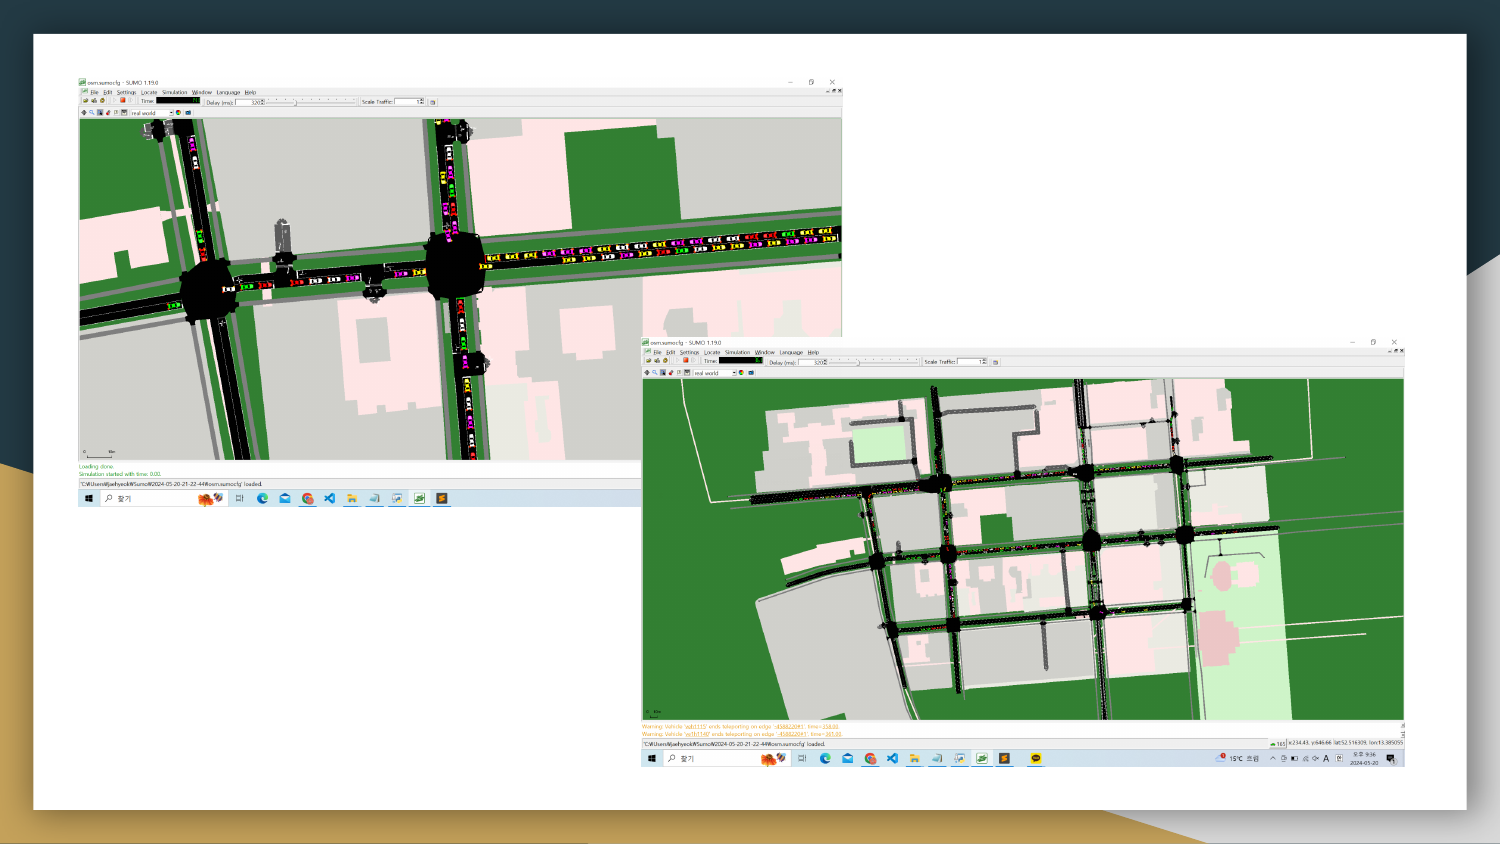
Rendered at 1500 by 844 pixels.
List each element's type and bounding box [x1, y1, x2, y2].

picture [78, 77, 1405, 768]
